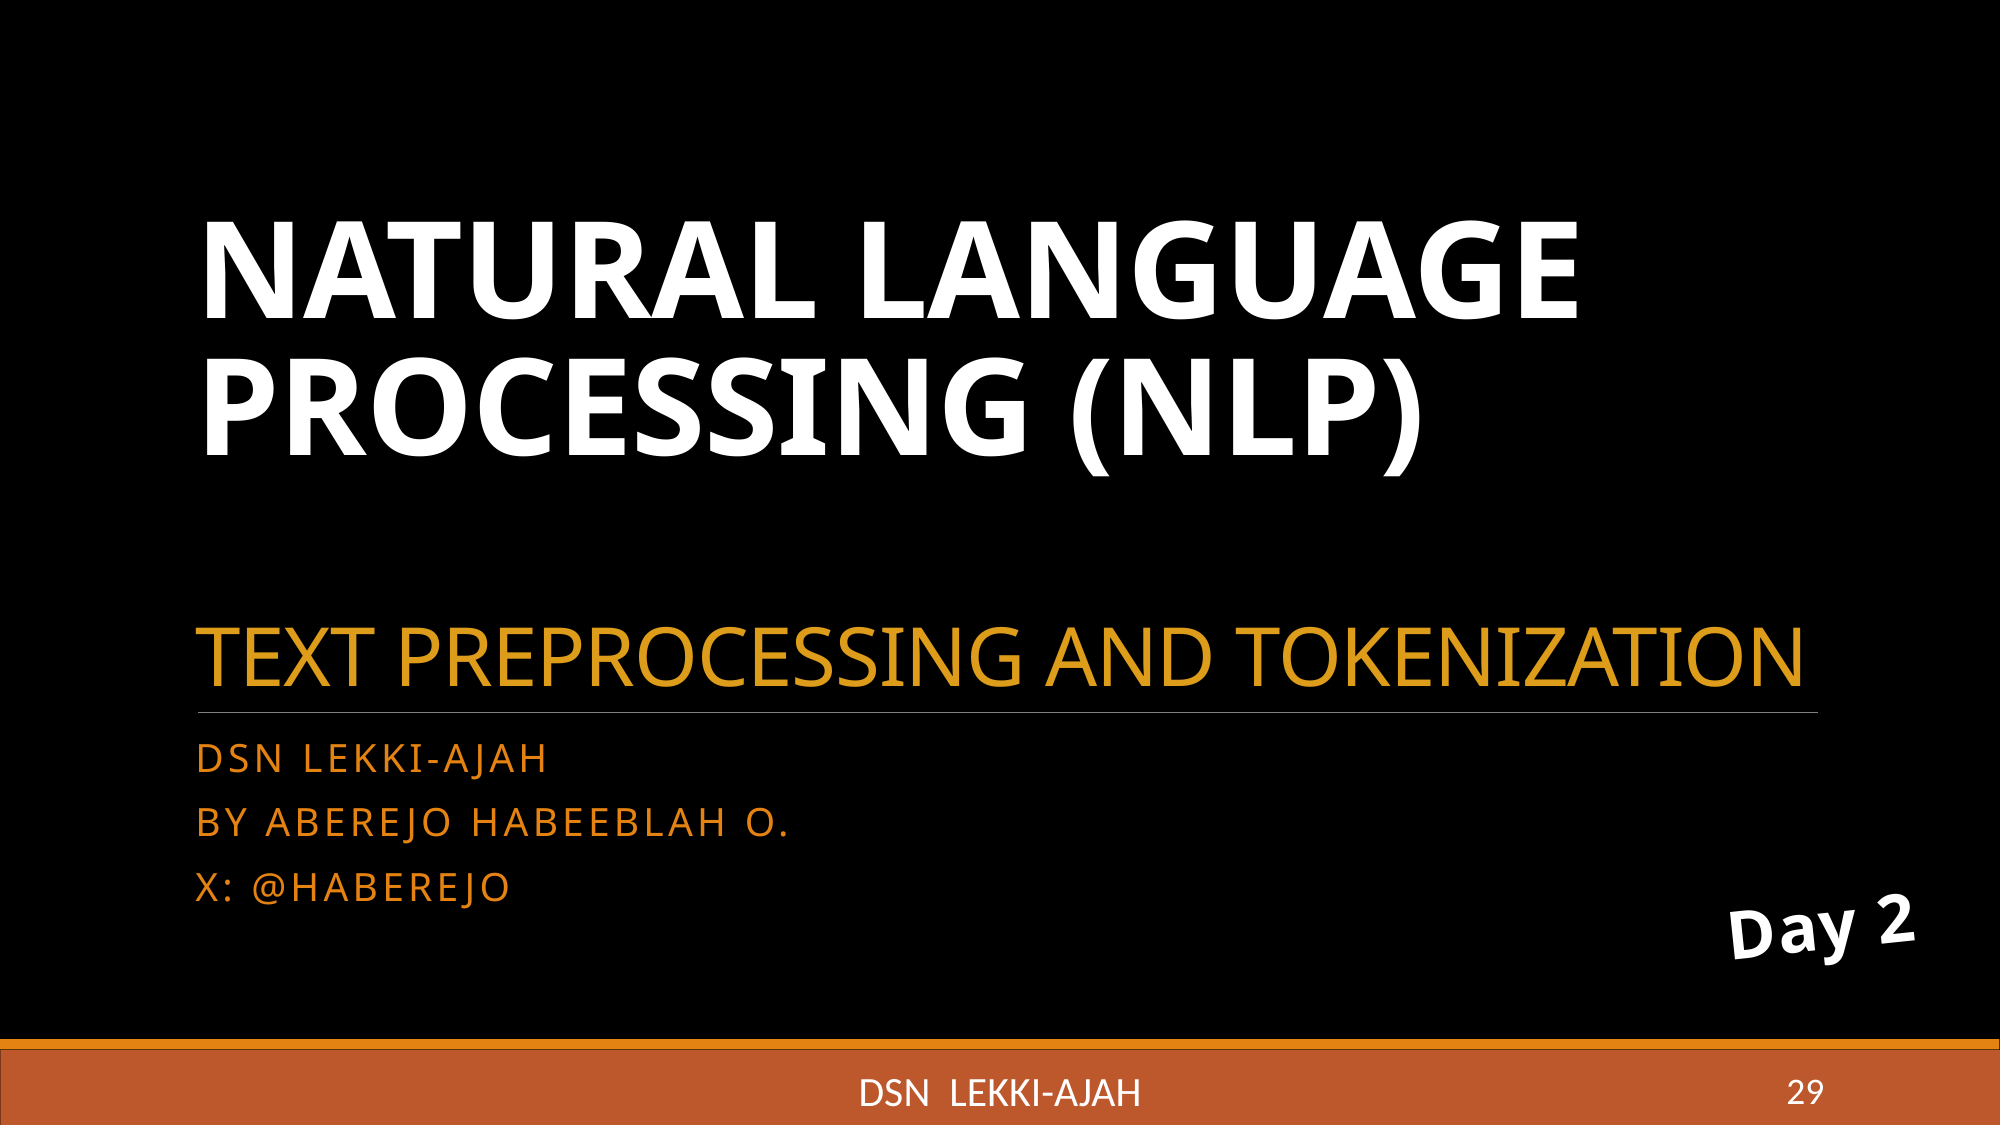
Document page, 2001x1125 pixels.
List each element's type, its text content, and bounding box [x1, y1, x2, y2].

subtitle DSN LEKKI-AJAH BY ABEREJO HABEEBLAH O. X: @haberejo [180, 730, 1831, 919]
footer DSN LEKKI-AJAH [604, 1059, 1396, 1120]
title NATURAL LANGUAGE PROCESSING (NLP) TEXT PREPROCESSING AND TOKENIZATION [180, 126, 1830, 712]
text_box Day 2 [1706, 853, 1954, 983]
slide_number 29 [1624, 1059, 1840, 1120]
